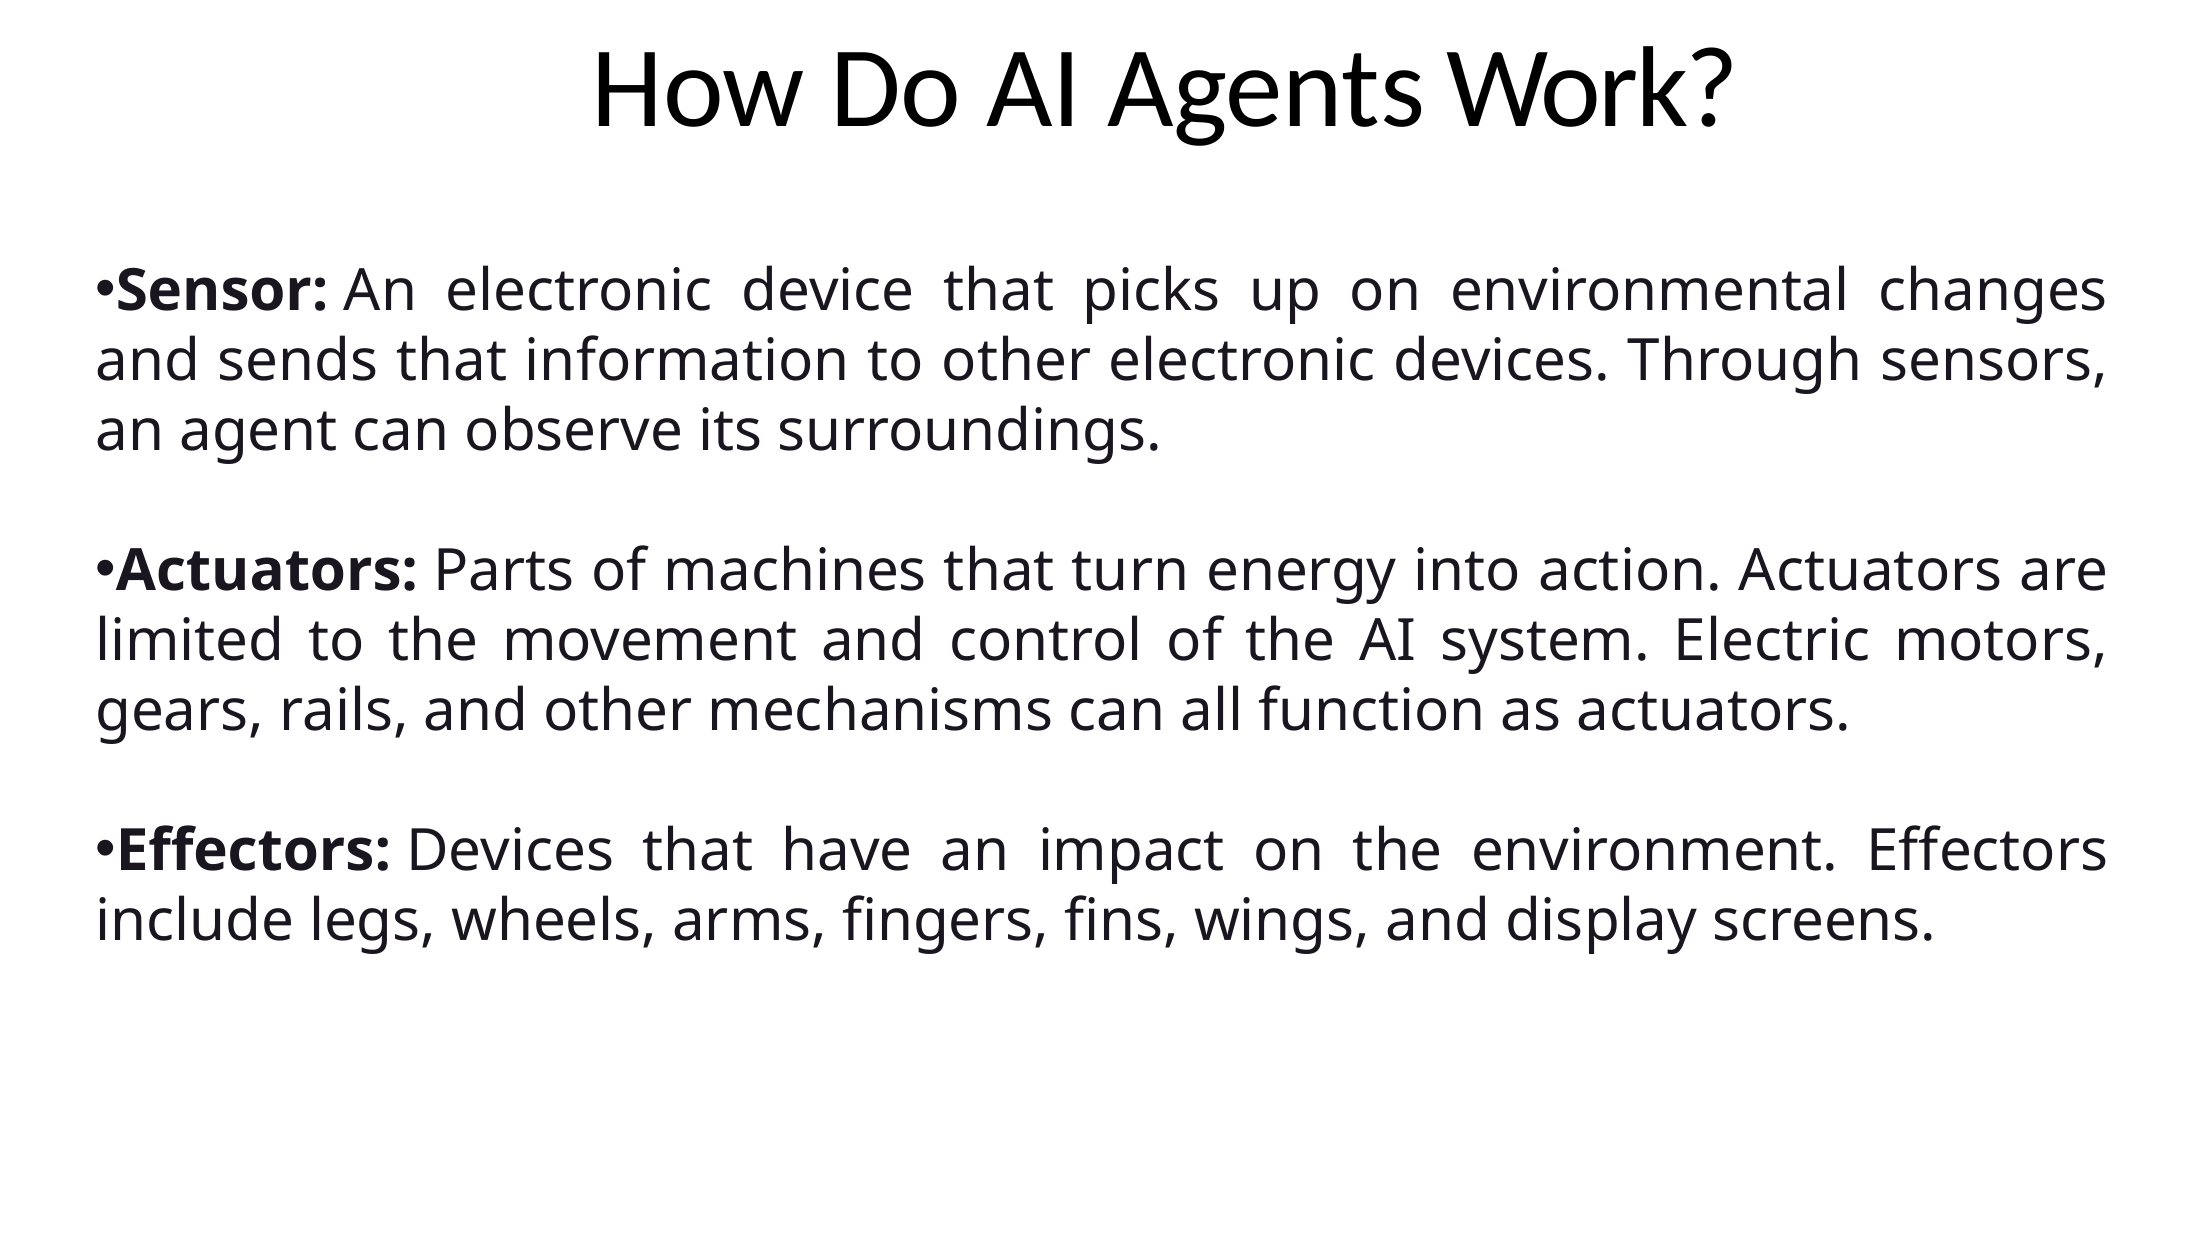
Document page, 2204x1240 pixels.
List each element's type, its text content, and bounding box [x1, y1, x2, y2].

text_box Sensor: An electronic device that picks up on environmental changes and sends that information to other electronic devices. Through sensors, an agent can observe its surroundings. Actuators: Parts of machines that turn energy into action. Actuators are limited to the movement and control of the AI system. Electric motors, gears, rails, and other mechanisms can all function as actuators. Effectors: Devices that have an impact on the environment. Effectors include legs, wheels, arms, fingers, fins, wings, and display screens. [95, 182, 2108, 1023]
title How Do AI Agents Work? [589, 10, 1877, 182]
